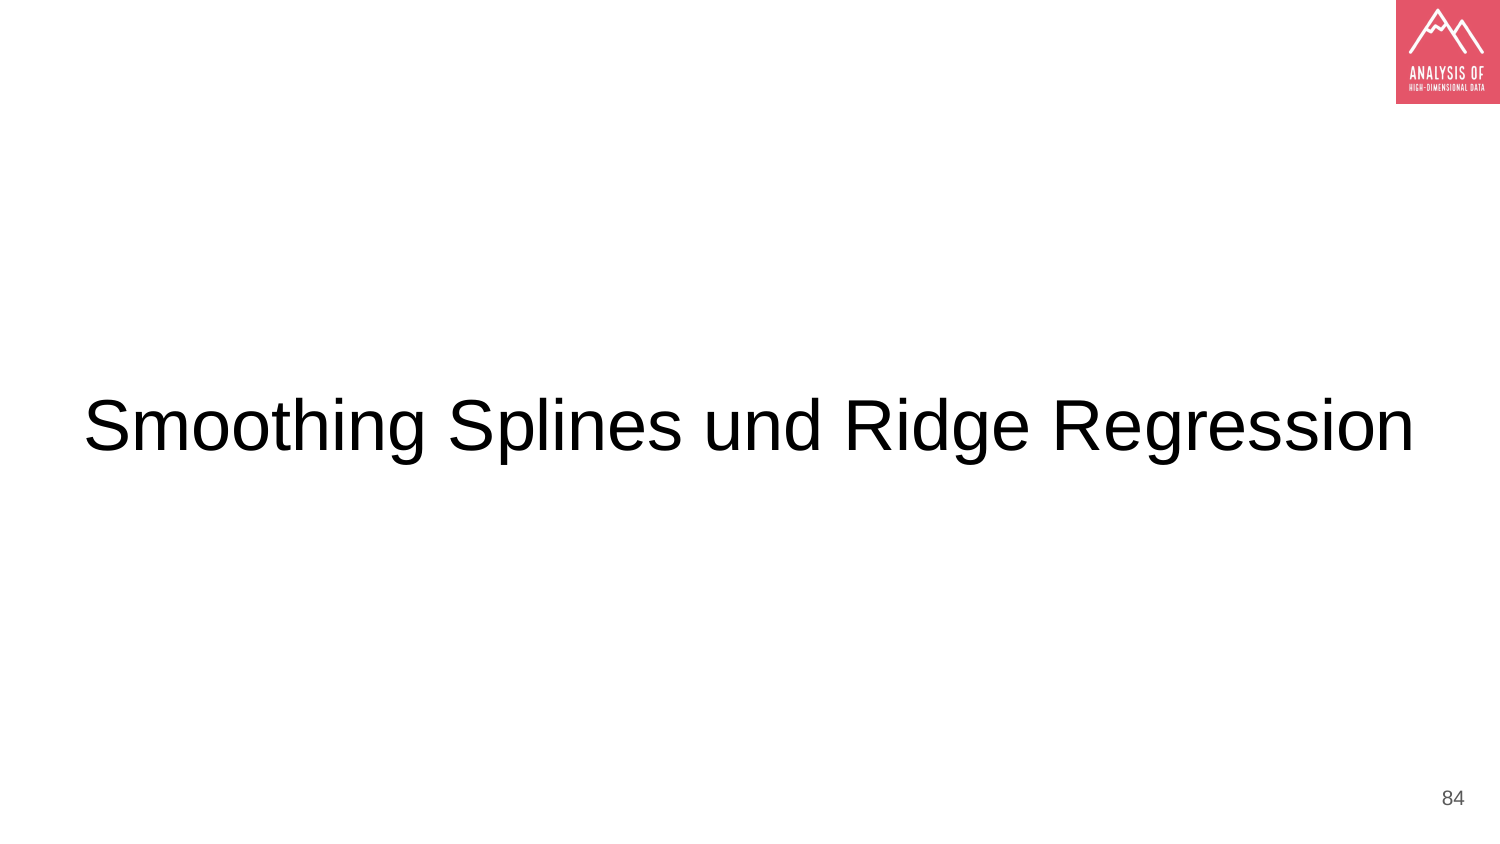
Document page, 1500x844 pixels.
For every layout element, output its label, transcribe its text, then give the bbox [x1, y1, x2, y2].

slide_number ‹#› [1389, 764, 1480, 830]
title Smoothing Splines und Ridge Regression [51, 352, 1449, 491]
picture [1396, 0, 1500, 104]
